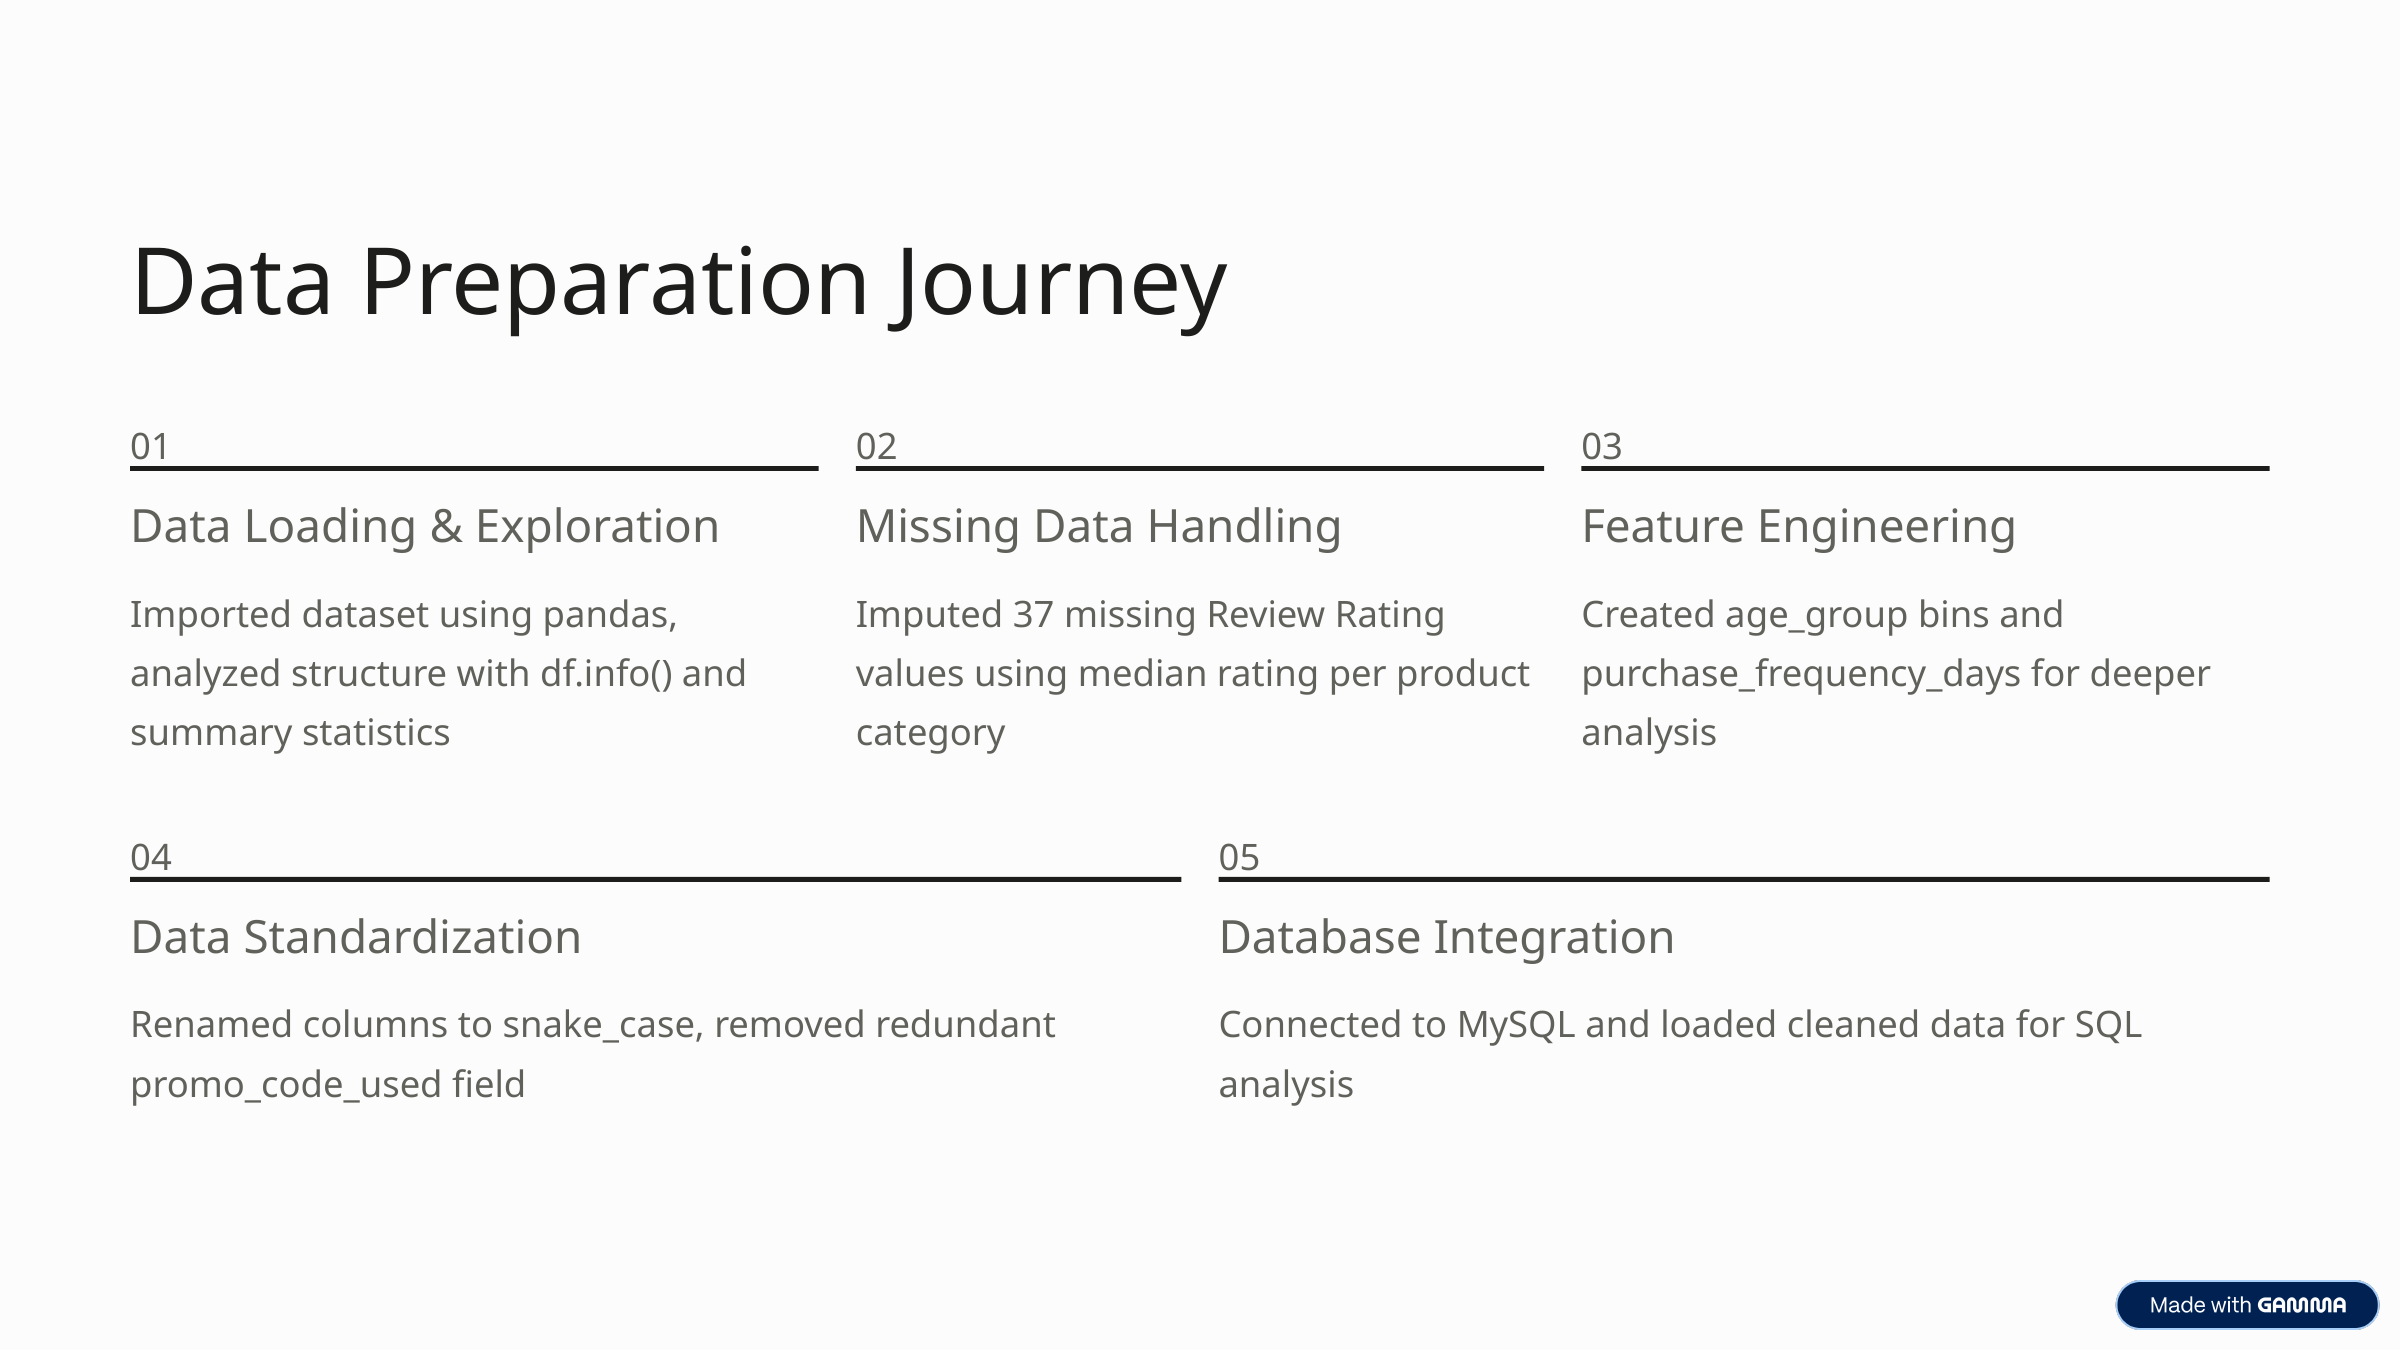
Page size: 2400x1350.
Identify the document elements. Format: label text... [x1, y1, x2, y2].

text_box Data Loading & Exploration [130, 494, 771, 553]
text_box Data Standardization [130, 905, 628, 964]
text_box 01 [130, 407, 168, 455]
text_box [130, 466, 819, 471]
text_box Feature Engineering [1581, 494, 2058, 553]
text_box 02 [855, 407, 893, 455]
text_box [130, 876, 1182, 882]
text_box [855, 466, 1545, 471]
text_box 05 [1218, 818, 1256, 866]
text_box Connected to MySQL and loaded cleaned data for SQL analysis [1218, 985, 2270, 1105]
text_box Imputed 37 missing Review Rating values using median rating per product category [855, 574, 1545, 754]
text_box Renamed columns to snake_case, removed redundant promo_code_used field [130, 985, 1182, 1105]
text_box [1218, 876, 2270, 882]
text_box Database Integration [1218, 905, 1716, 964]
text_box Imported dataset using pandas, analyzed structure with df.info() and summary statistics [130, 574, 819, 754]
text_box 03 [1581, 407, 1619, 455]
text_box Data Preparation Journey [130, 217, 1338, 334]
text_box 04 [130, 818, 168, 866]
picture [2106, 1271, 2389, 1339]
text_box [1581, 466, 2270, 471]
text_box Created age_group bins and purchase_frequency_days for deeper analysis [1581, 574, 2270, 754]
text_box Missing Data Handling [855, 494, 1384, 553]
